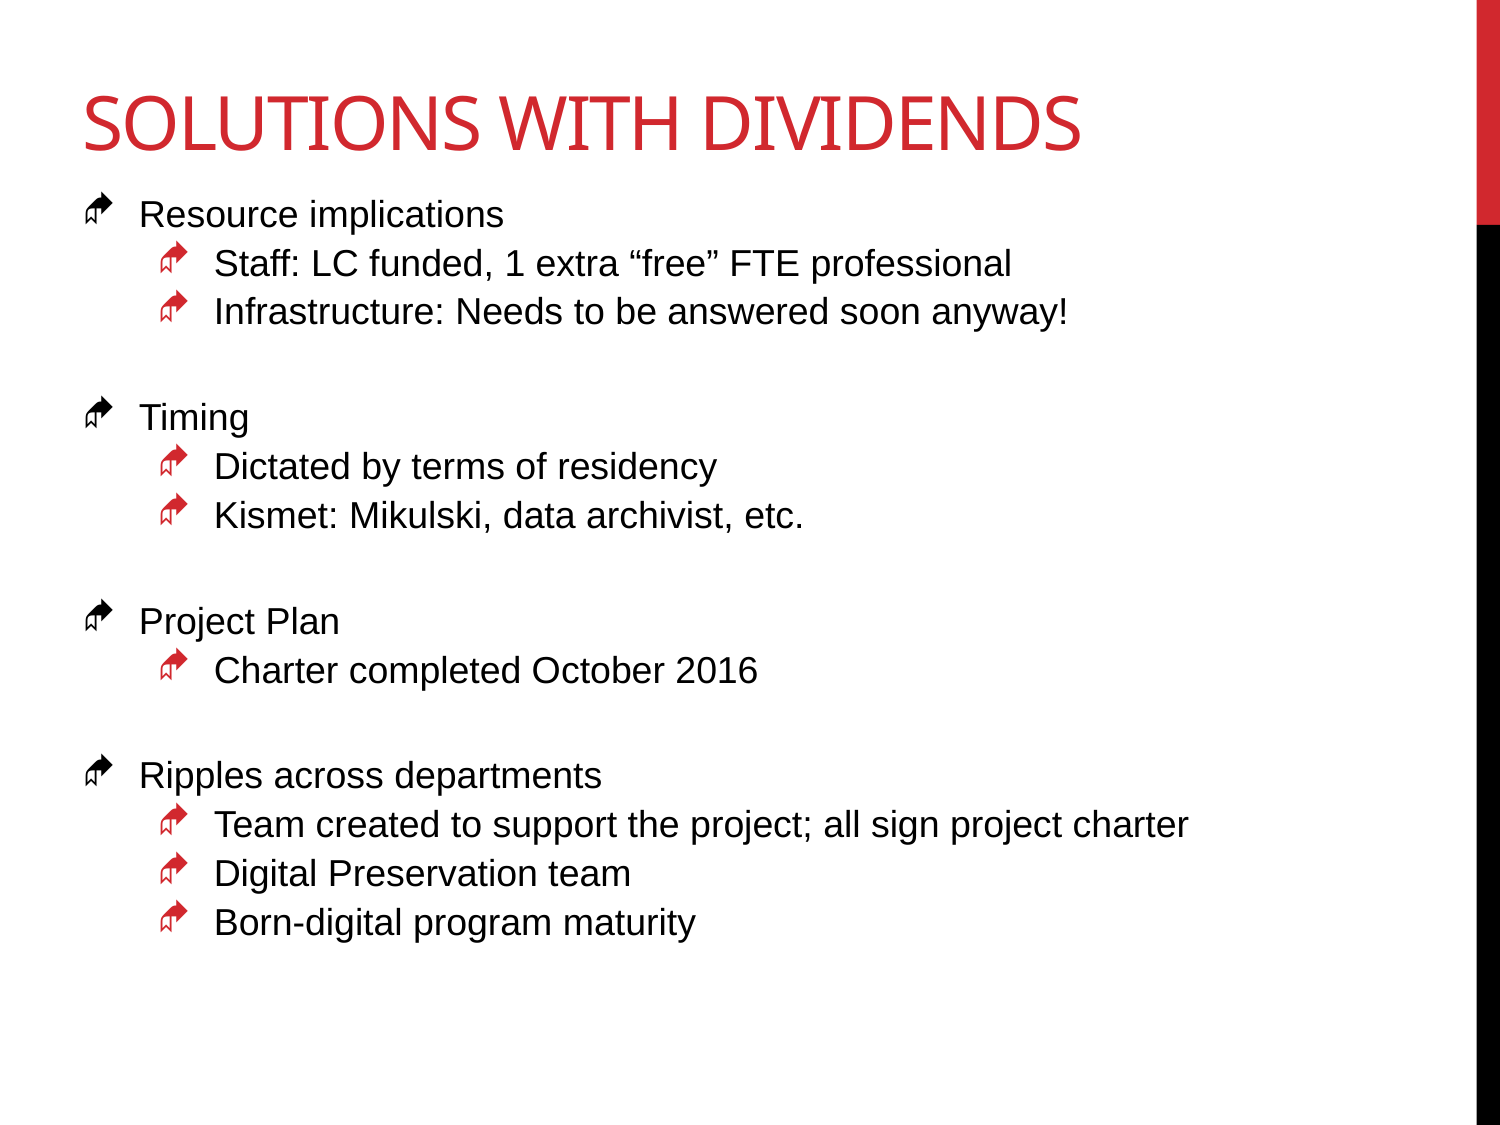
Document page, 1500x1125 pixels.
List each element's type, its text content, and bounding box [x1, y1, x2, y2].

text_box Resource implications Staff: LC funded, 1 extra “free” FTE professional Infrastructure: Needs to be answered soon anyway! Timing Dictated by terms of residency Kismet: Mikulski, data archivist, etc. Project Plan Charter completed October 2016 Ripples across departments Team created to support the project; all sign project charter Digital Preservation team Born-digital program maturity [74, 187, 1411, 997]
title Solutions with dividends [74, 47, 1326, 174]
